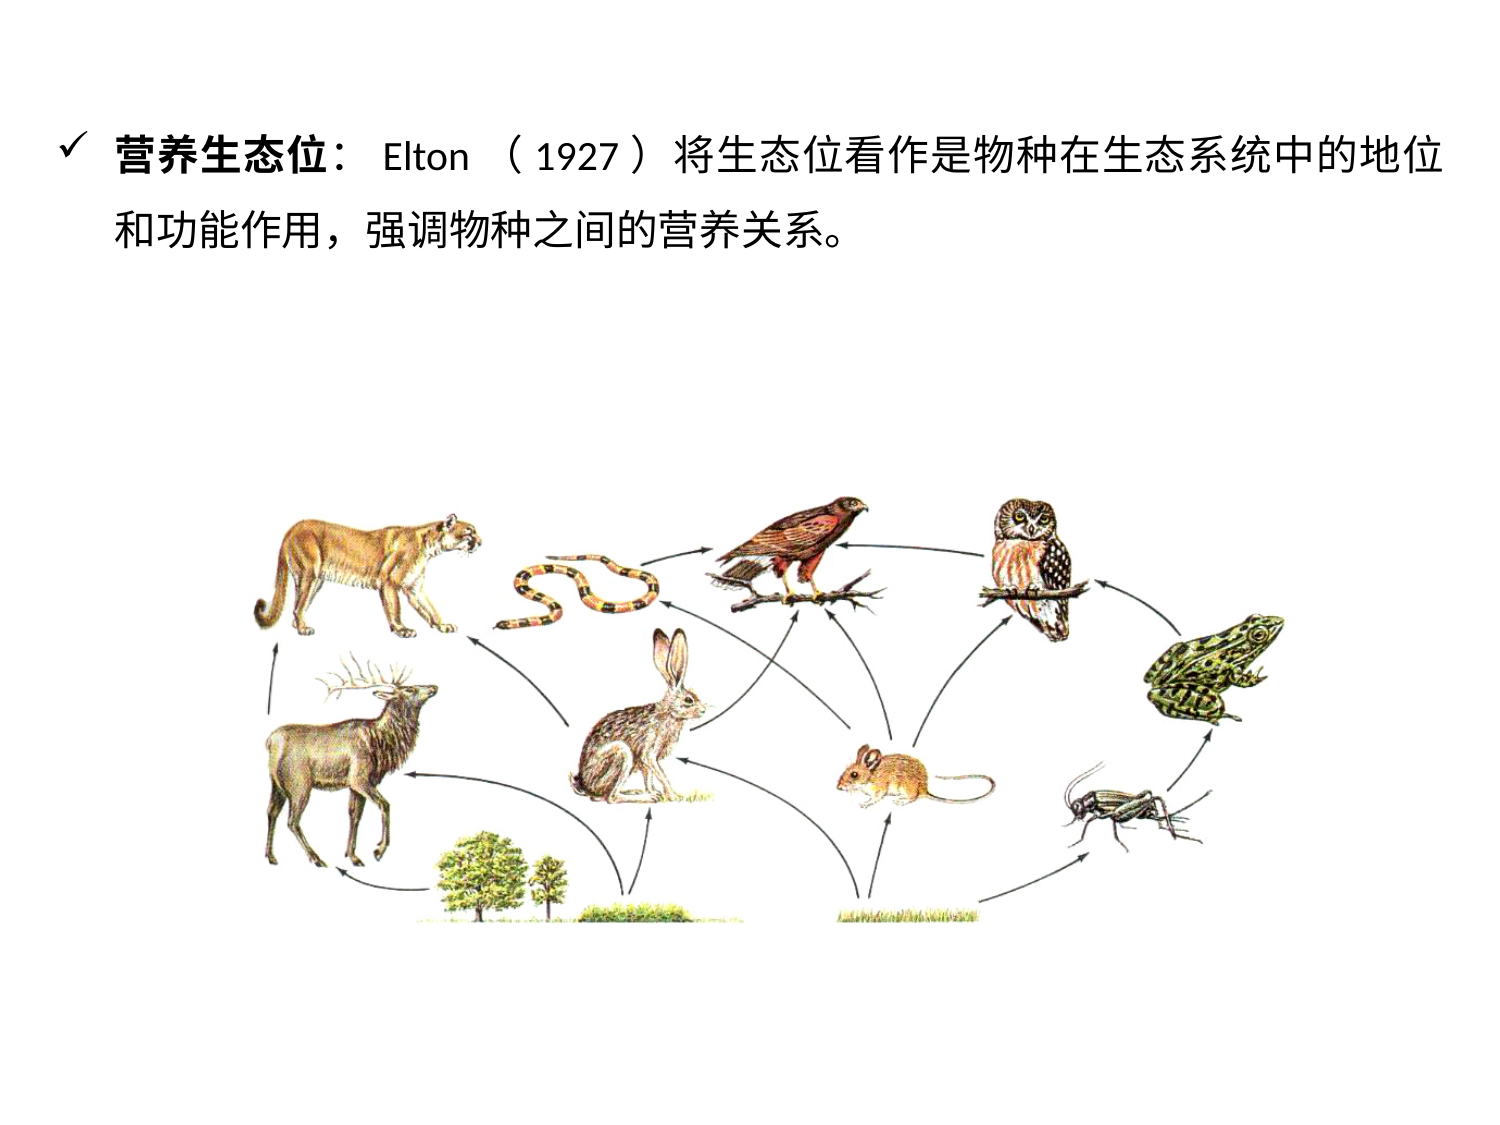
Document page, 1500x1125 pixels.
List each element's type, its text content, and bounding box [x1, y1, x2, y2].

picture [241, 479, 1305, 953]
text_box 营养生态位：Elton（1927）将生态位看作是物种在生态系统中的地位和功能作用，强调物种之间的营养关系。 [41, 96, 1459, 262]
